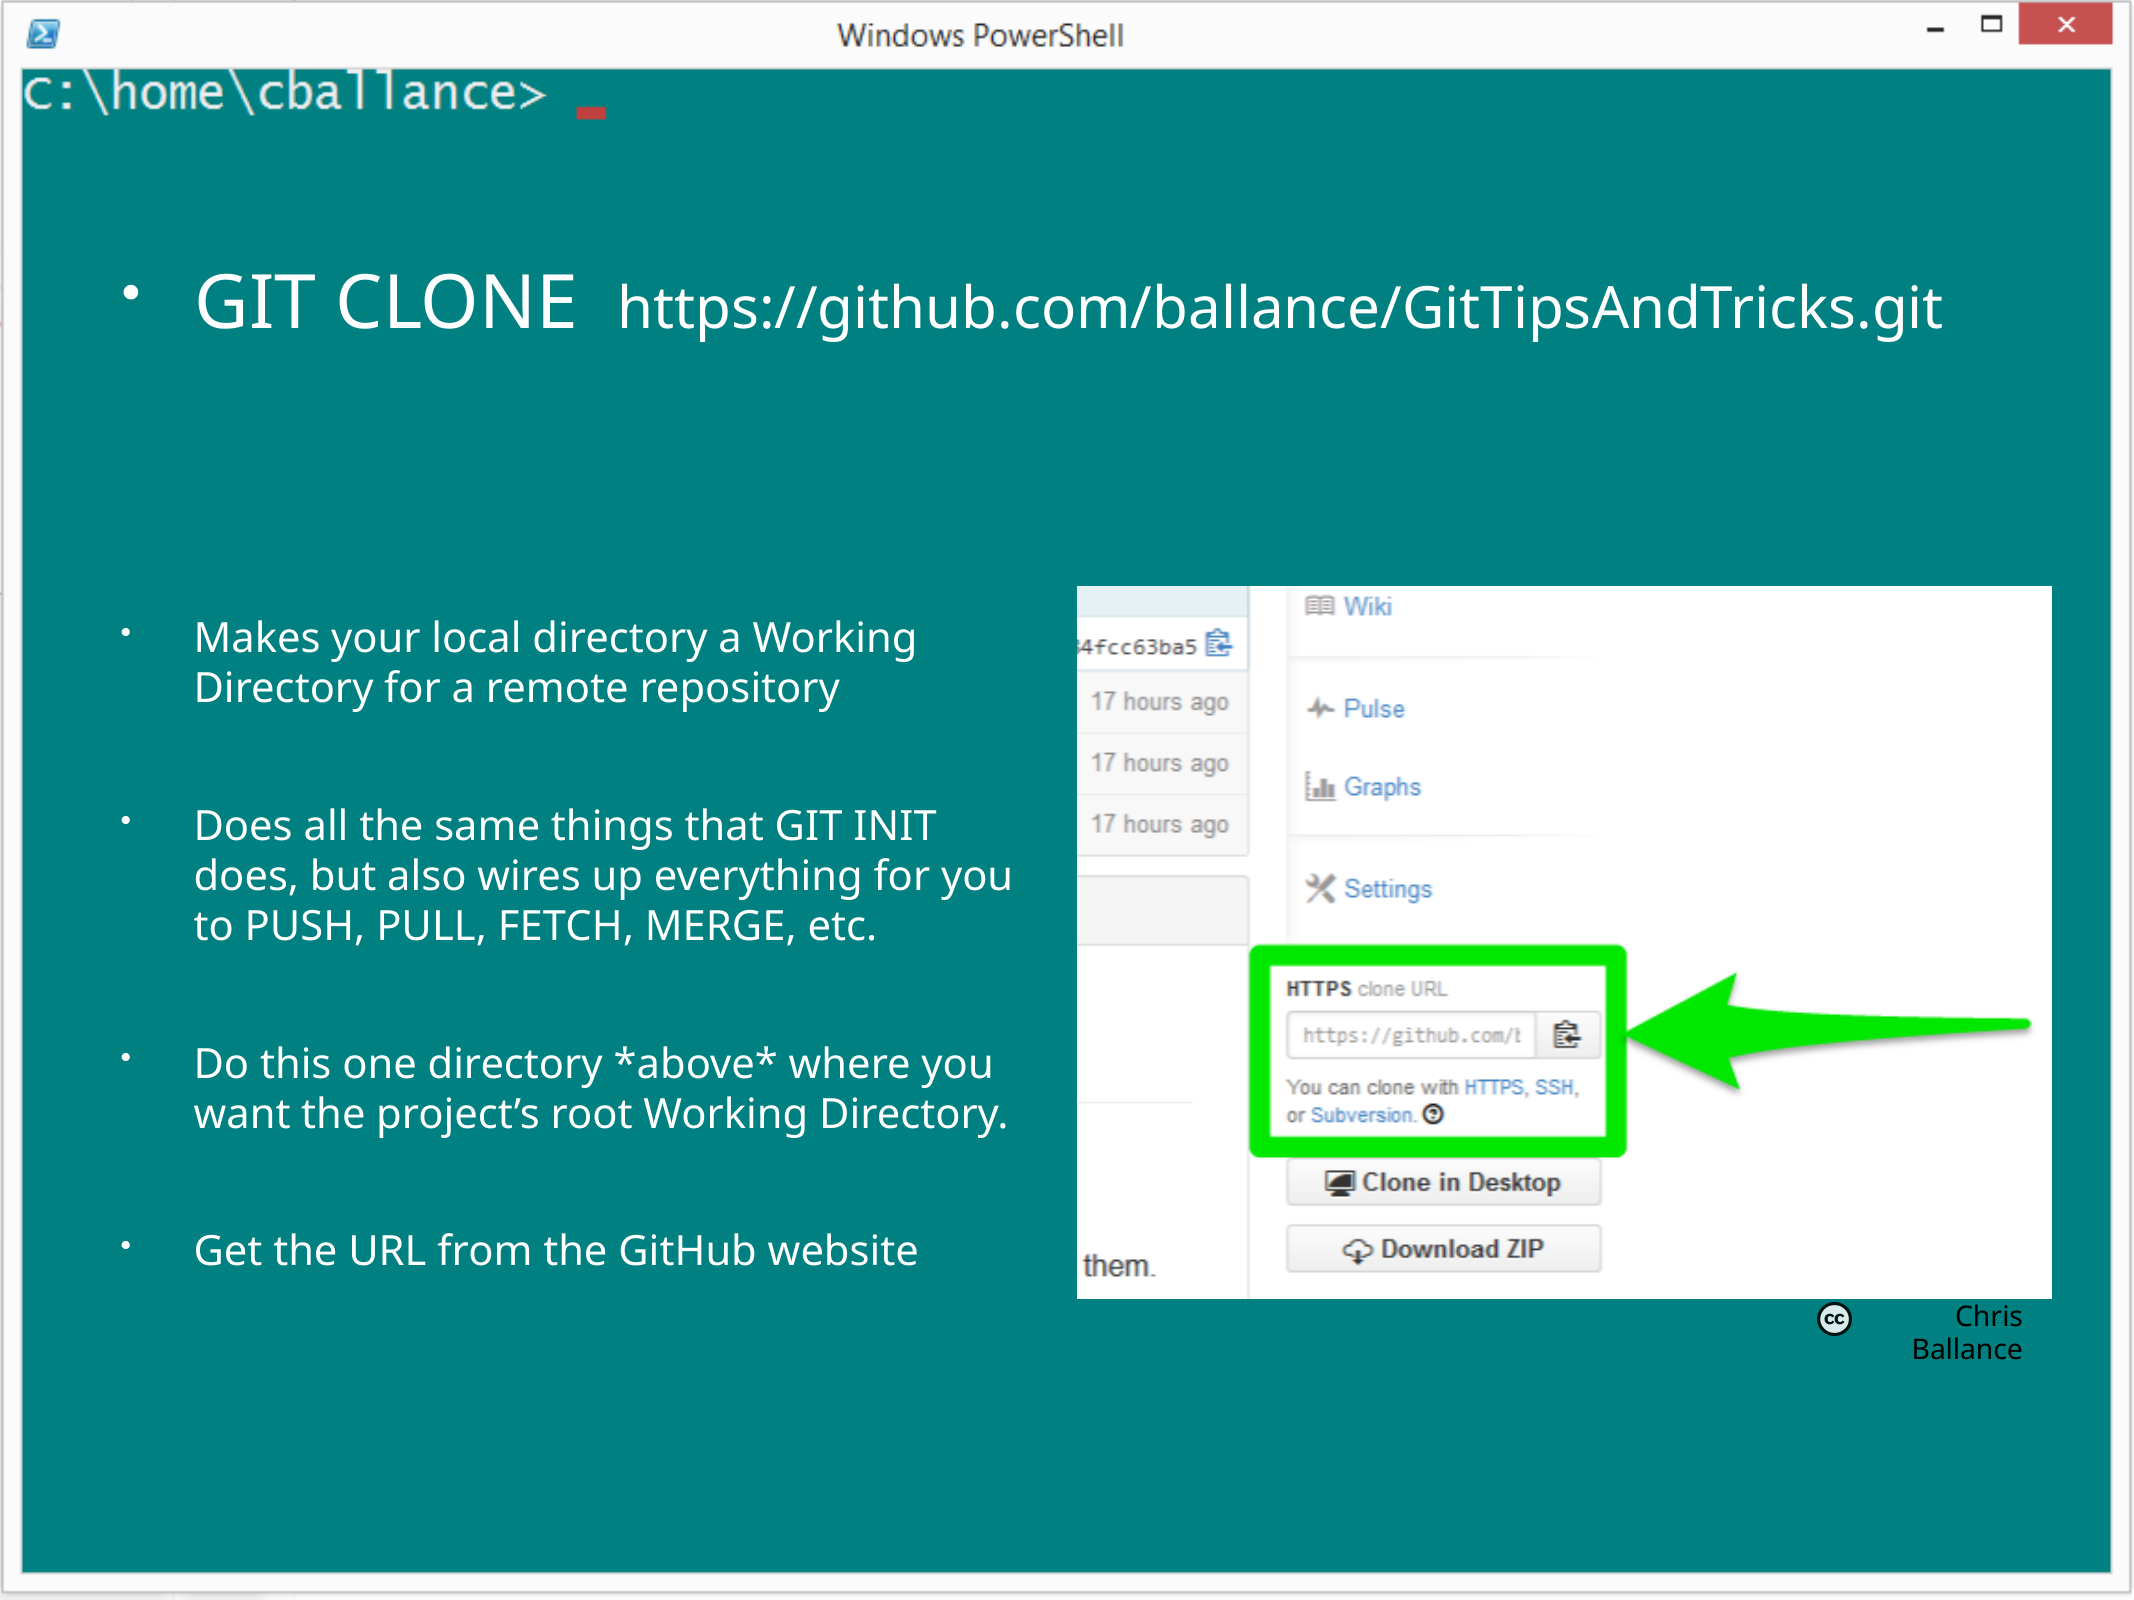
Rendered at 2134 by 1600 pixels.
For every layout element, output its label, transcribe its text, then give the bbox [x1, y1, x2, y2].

list GIT CLONE https://github.com/ballance/GitTipsAndTricks.git [121, 157, 2053, 441]
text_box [1804, 1290, 2055, 1341]
picture [0, 0, 2134, 1600]
text_box Makes your local directory a Working Directory for a remote repository Does all the same things that GIT INIT does, but also wires up everything for you to PUSH, PULL, FETCH, MERGE, etc. Do this one directory *above* where you want the project’s root Working Directory. Get the URL from the GitHub website [0, 466, 1039, 1419]
